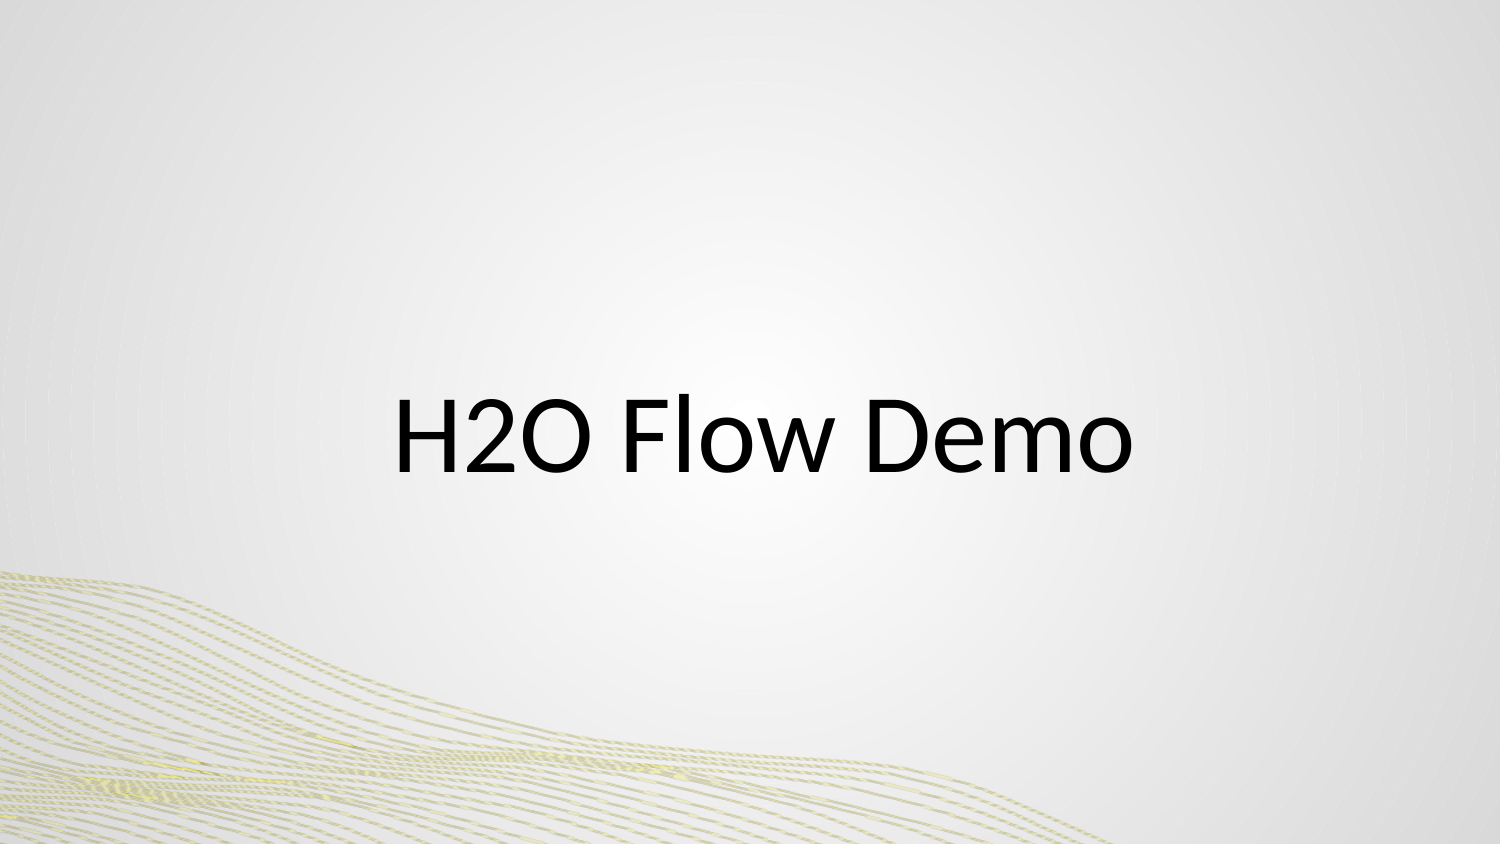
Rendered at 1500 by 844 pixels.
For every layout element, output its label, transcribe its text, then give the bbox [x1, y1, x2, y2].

picture [0, 523, 1224, 844]
subtitle H2O Flow Demo [112, 352, 1418, 505]
